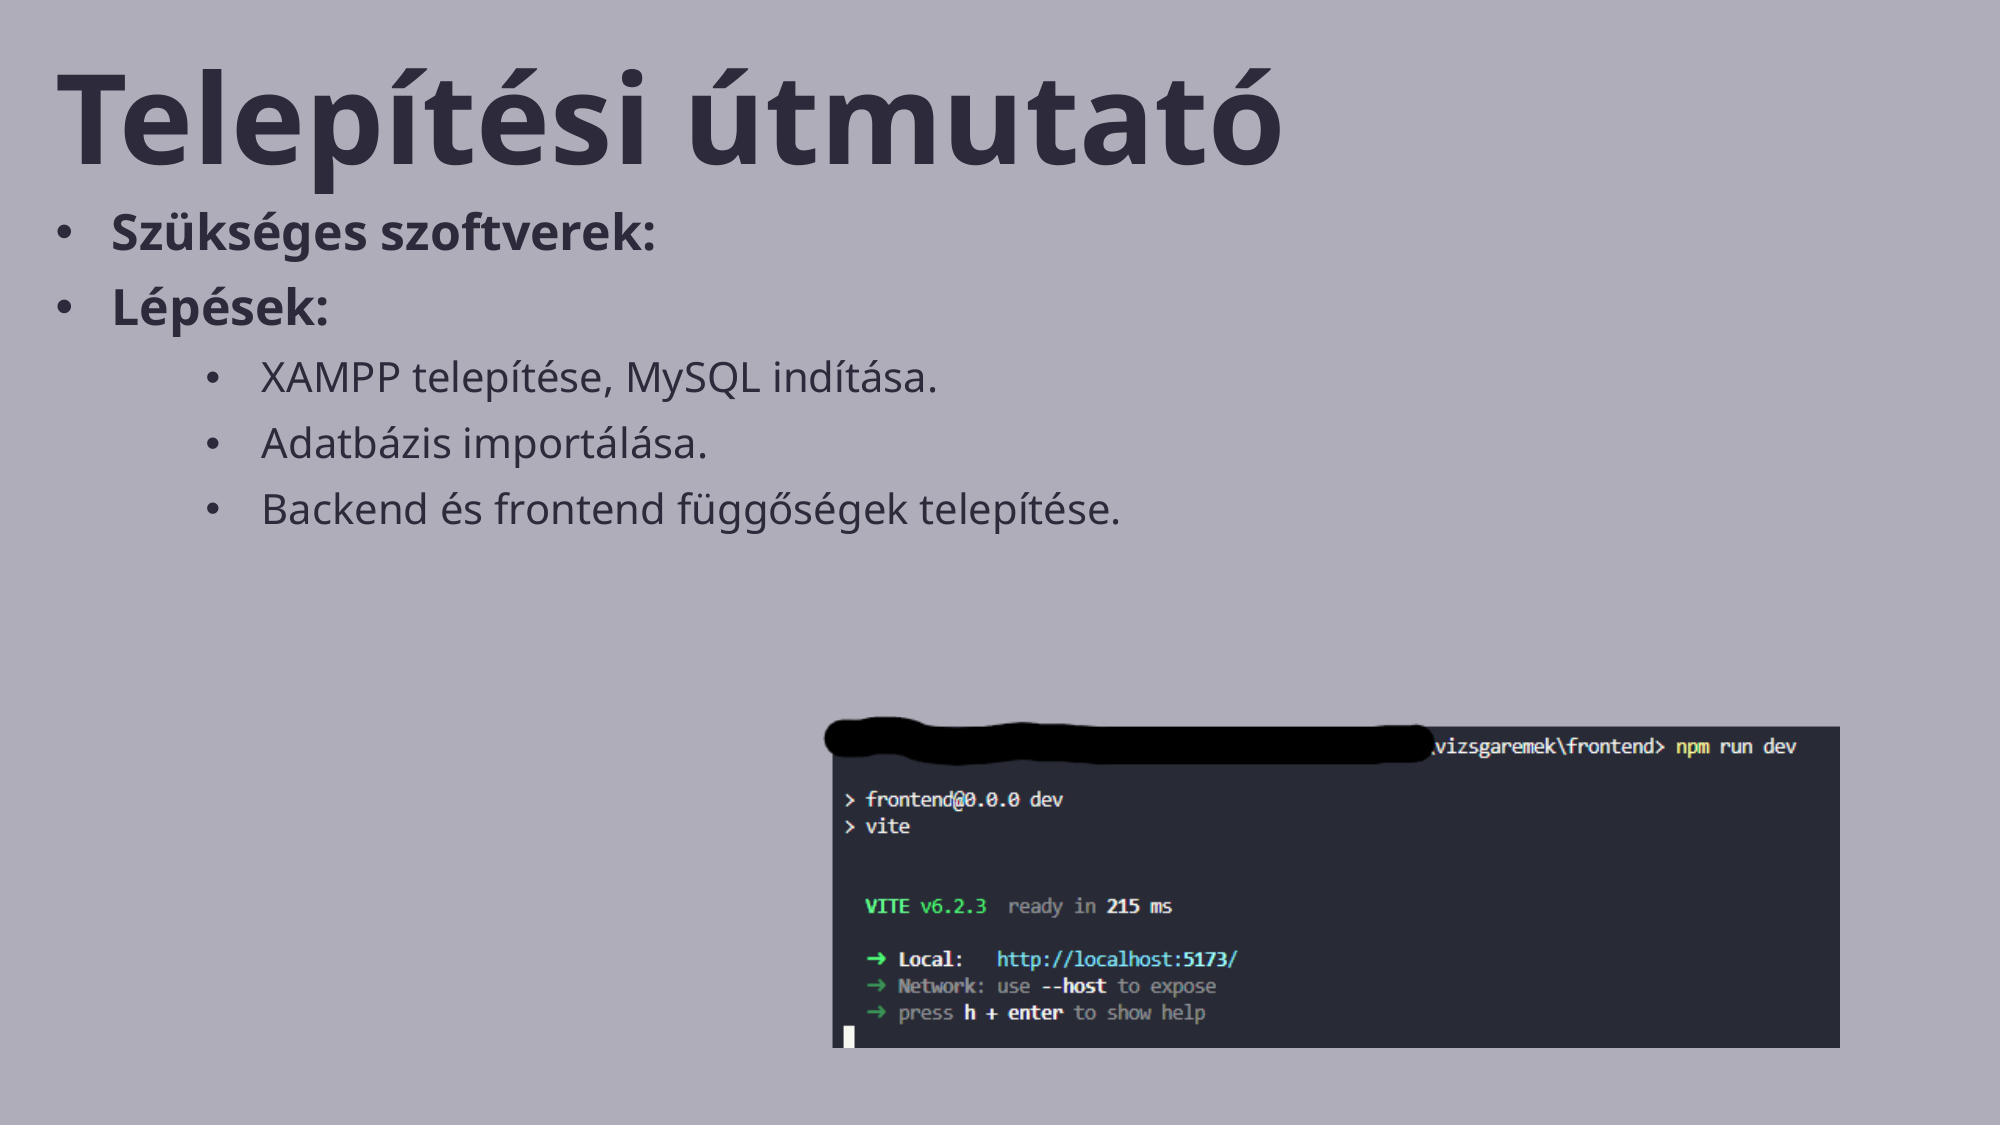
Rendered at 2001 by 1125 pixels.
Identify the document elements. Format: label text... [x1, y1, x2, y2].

title Telepítési útmutató [40, 39, 1541, 199]
picture [821, 716, 1841, 1049]
subtitle Szükséges szoftverek: Lépések: XAMPP telepítése, MySQL indítása. Adatbázis importálása. Backend és frontend függőségek telepítése. [40, 199, 1606, 824]
